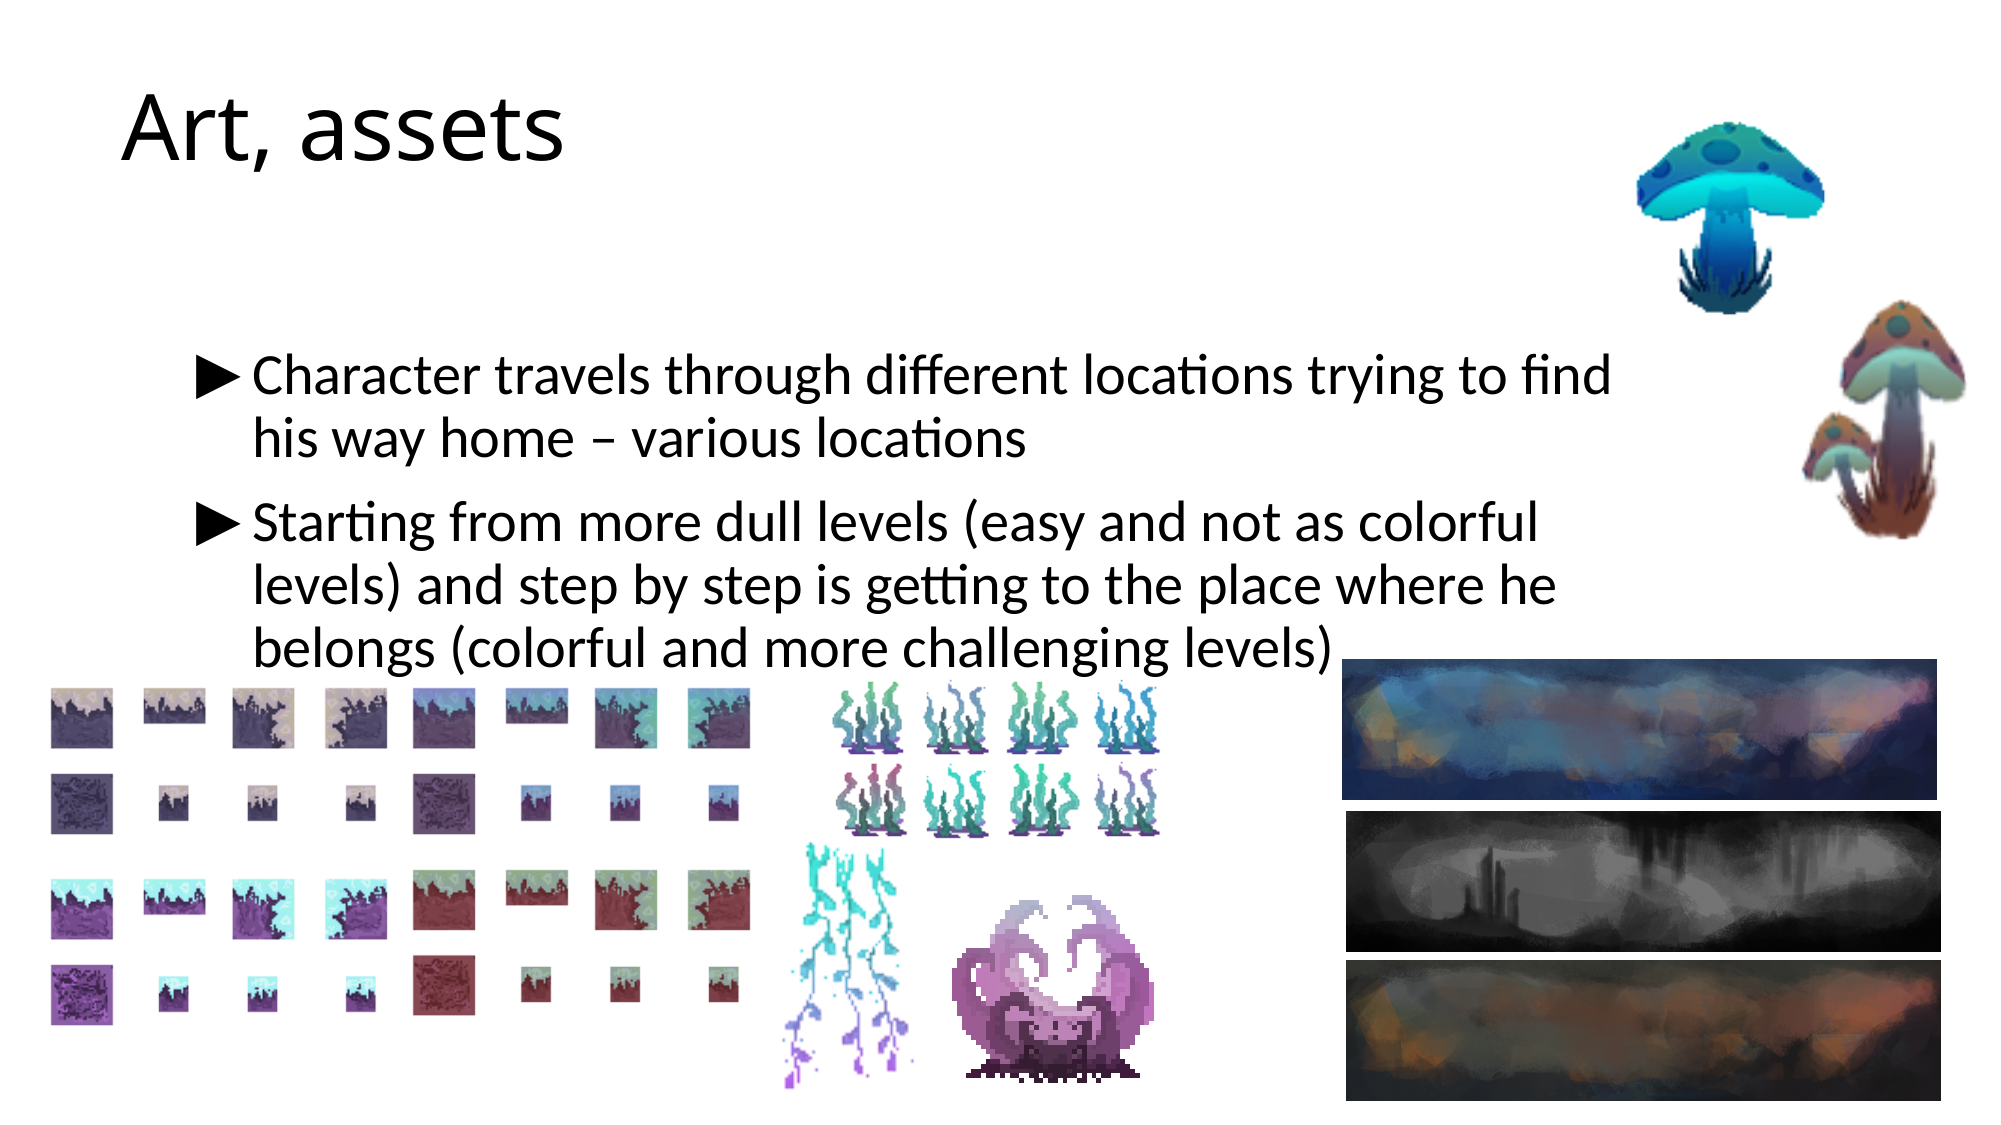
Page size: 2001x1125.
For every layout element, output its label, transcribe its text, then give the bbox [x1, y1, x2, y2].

picture [1346, 811, 1941, 952]
list Character travels through different locations trying to find his way home – various locations Starting from more dull levels (easy and not as colorful levels) and step by step is getting to the place where he belongs (colorful and more challenging levels) [181, 336, 1649, 1025]
picture [780, 673, 1171, 1118]
picture [1607, 102, 2000, 557]
picture [1346, 960, 1941, 1101]
picture [38, 673, 764, 1047]
picture [1342, 659, 1937, 800]
title Art, assets [106, 74, 1649, 304]
picture [938, 867, 1169, 1098]
